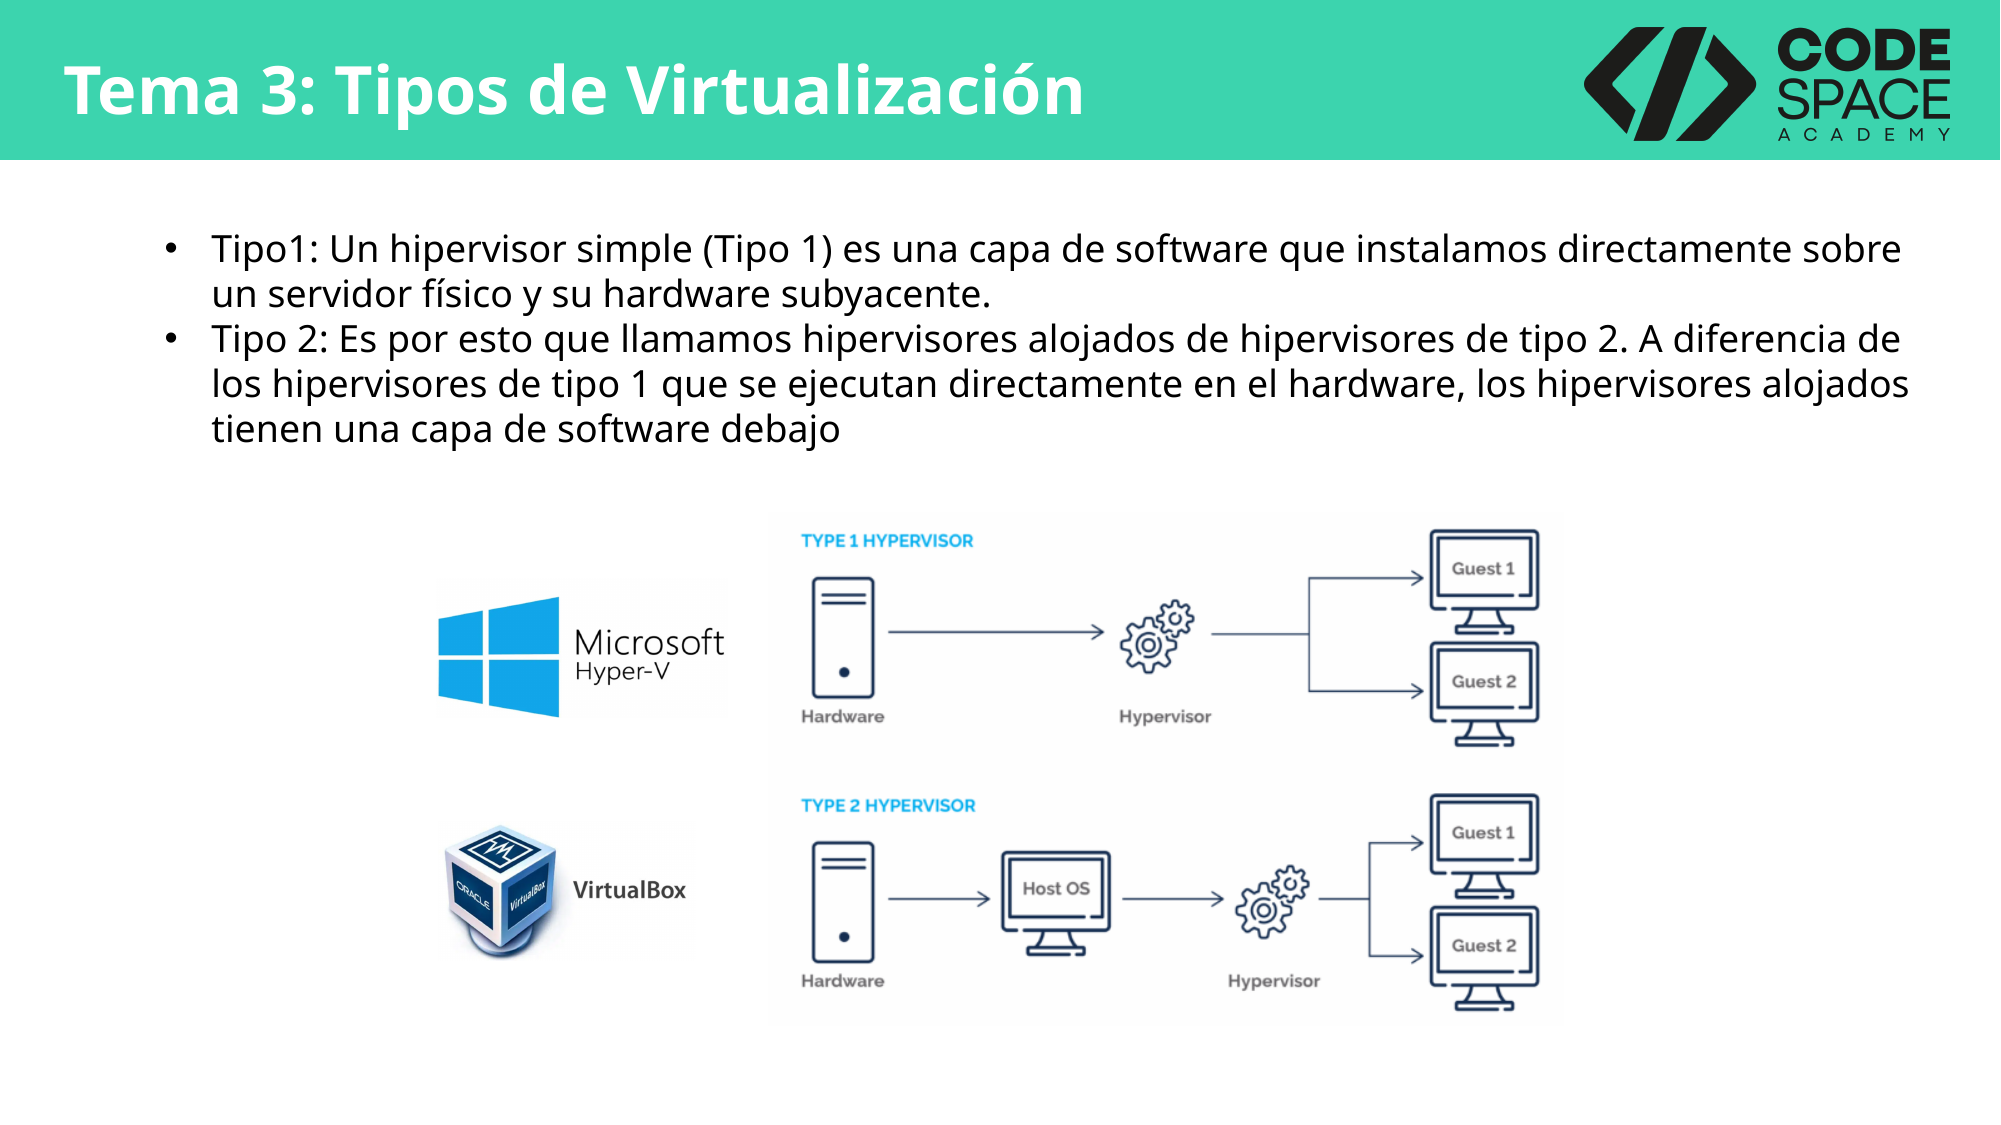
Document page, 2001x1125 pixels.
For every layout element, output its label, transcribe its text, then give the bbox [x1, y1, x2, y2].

text_box Tema 3: Tipos de Virtualización [43, 36, 1458, 151]
picture [438, 821, 696, 961]
picture [1584, 27, 1950, 141]
picture [768, 511, 1564, 1026]
text_box [0, 0, 2000, 160]
picture [436, 578, 728, 718]
text_box Tipo1: Un hipervisor simple (Tipo 1) es una capa de software que instalamos directamente sobre un servidor físico y su hardware subyacente. Tipo 2: Es por esto que llamamos hipervisores alojados de hipervisores de tipo 2. A diferencia de los hipervisores de tipo 1 que se ejecutan directamente en el hardware, los hipervisores alojados tienen una capa de software debajo [149, 217, 1950, 547]
